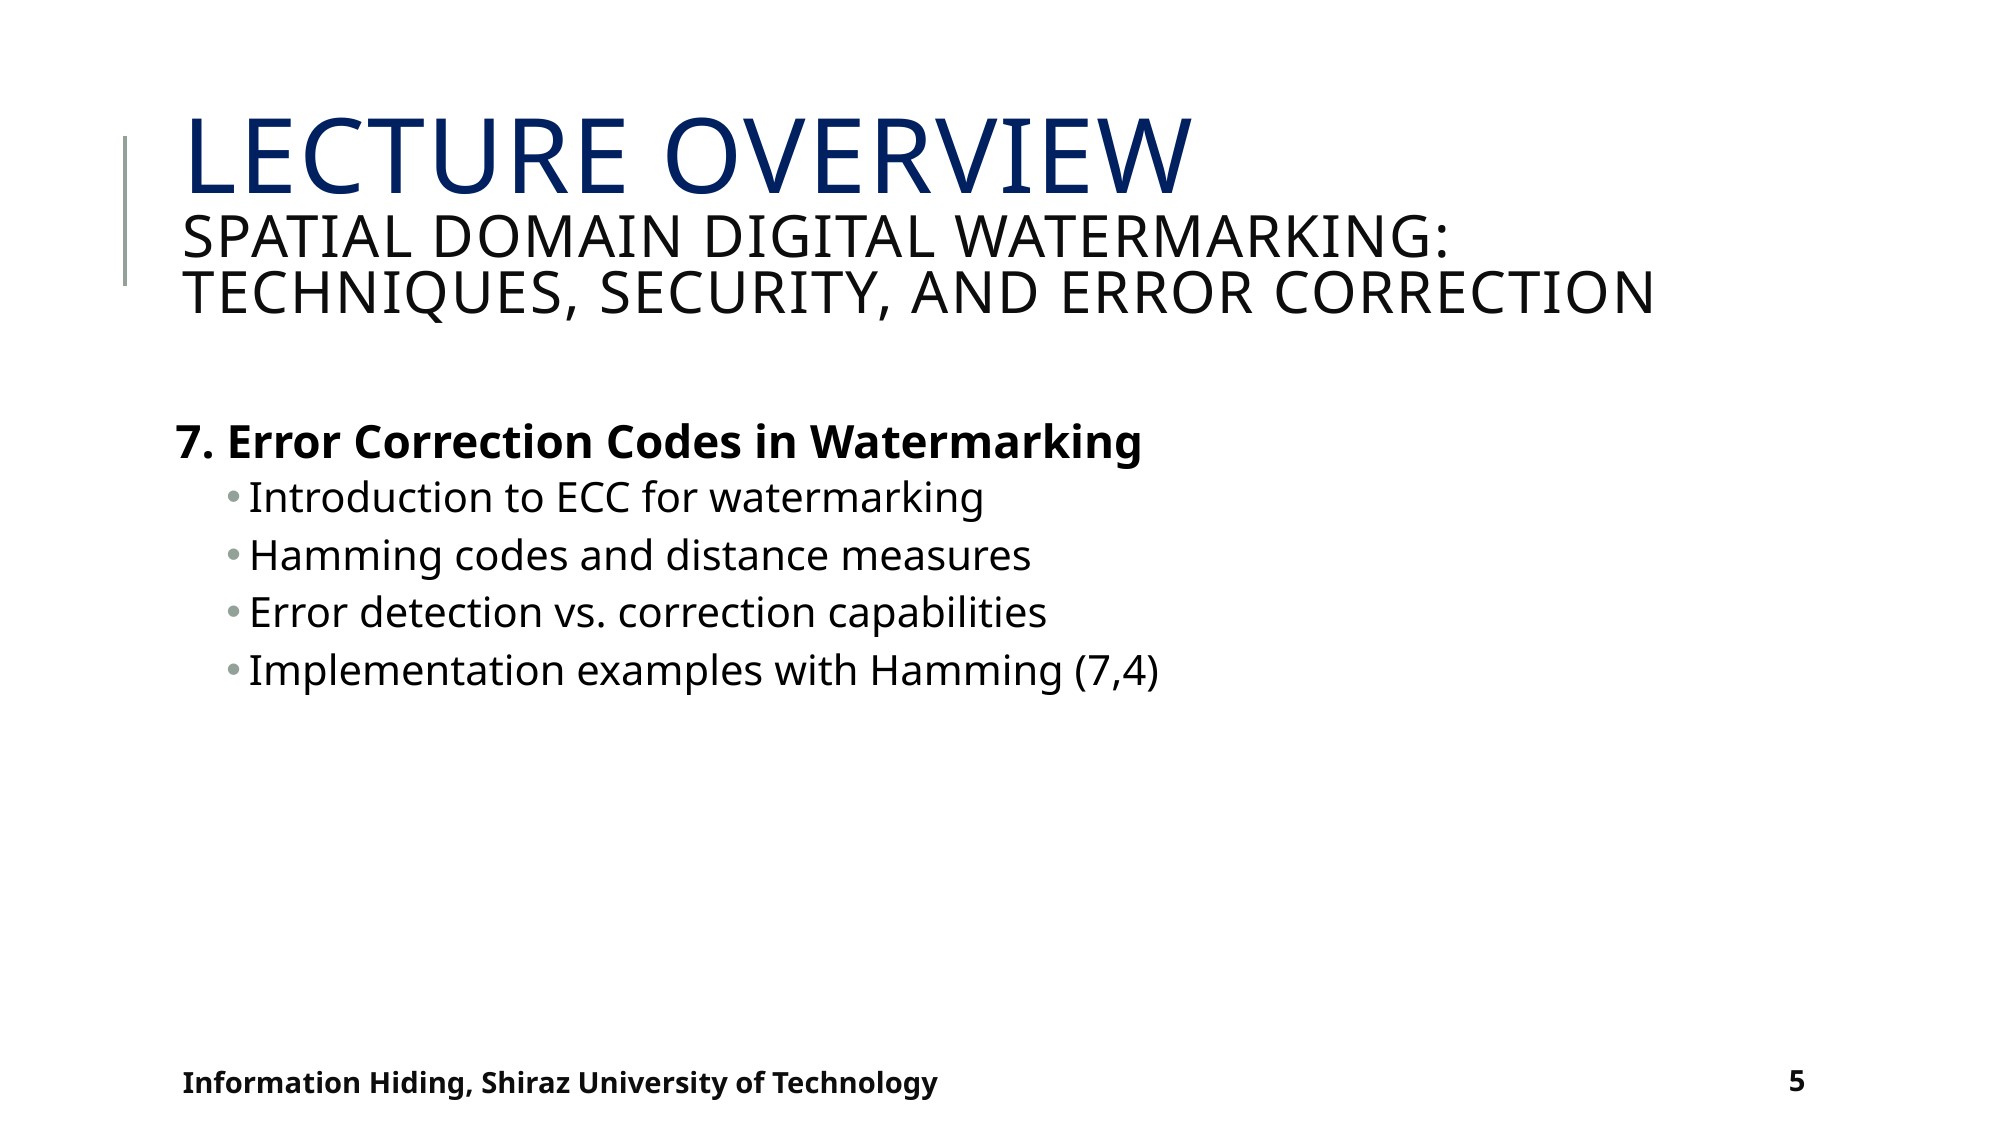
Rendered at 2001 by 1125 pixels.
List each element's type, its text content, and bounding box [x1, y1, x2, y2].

footer Information Hiding, Shiraz University of Technology [168, 1059, 1773, 1105]
slide_number 5 [1773, 1059, 1853, 1105]
list 7. Error Correction Codes in Watermarking Introduction to ECC for watermarking Hamming codes and distance measures Error detection vs. correction capabilities Implementation examples with Hamming (7,4) [168, 411, 1853, 1059]
title Lecture Overview Spatial Domain Digital Watermarking: Techniques, Security, and Error Correction [168, 96, 1853, 342]
